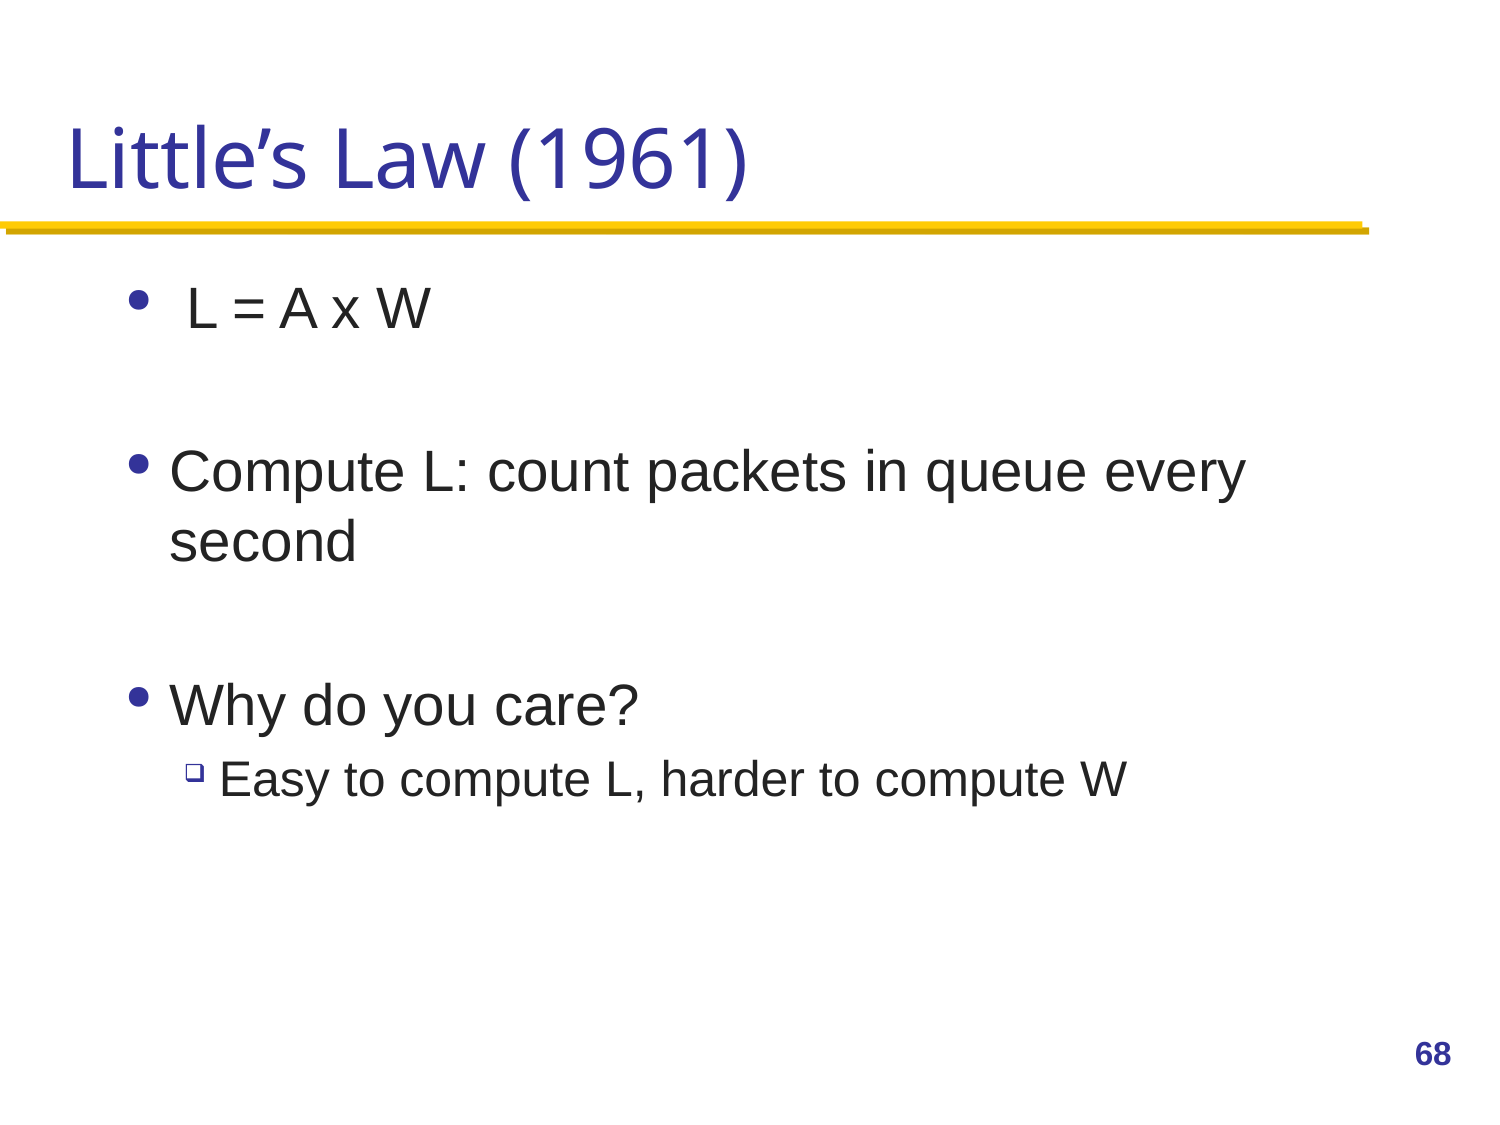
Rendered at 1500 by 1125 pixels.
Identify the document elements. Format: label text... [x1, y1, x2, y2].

list L = A x W Compute L: count packets in queue every second Why do you care? Easy to compute L, harder to compute W [112, 262, 1413, 988]
slide_number 68 [1400, 1025, 1500, 1100]
title Little’s Law (1961) [49, 24, 1451, 213]
